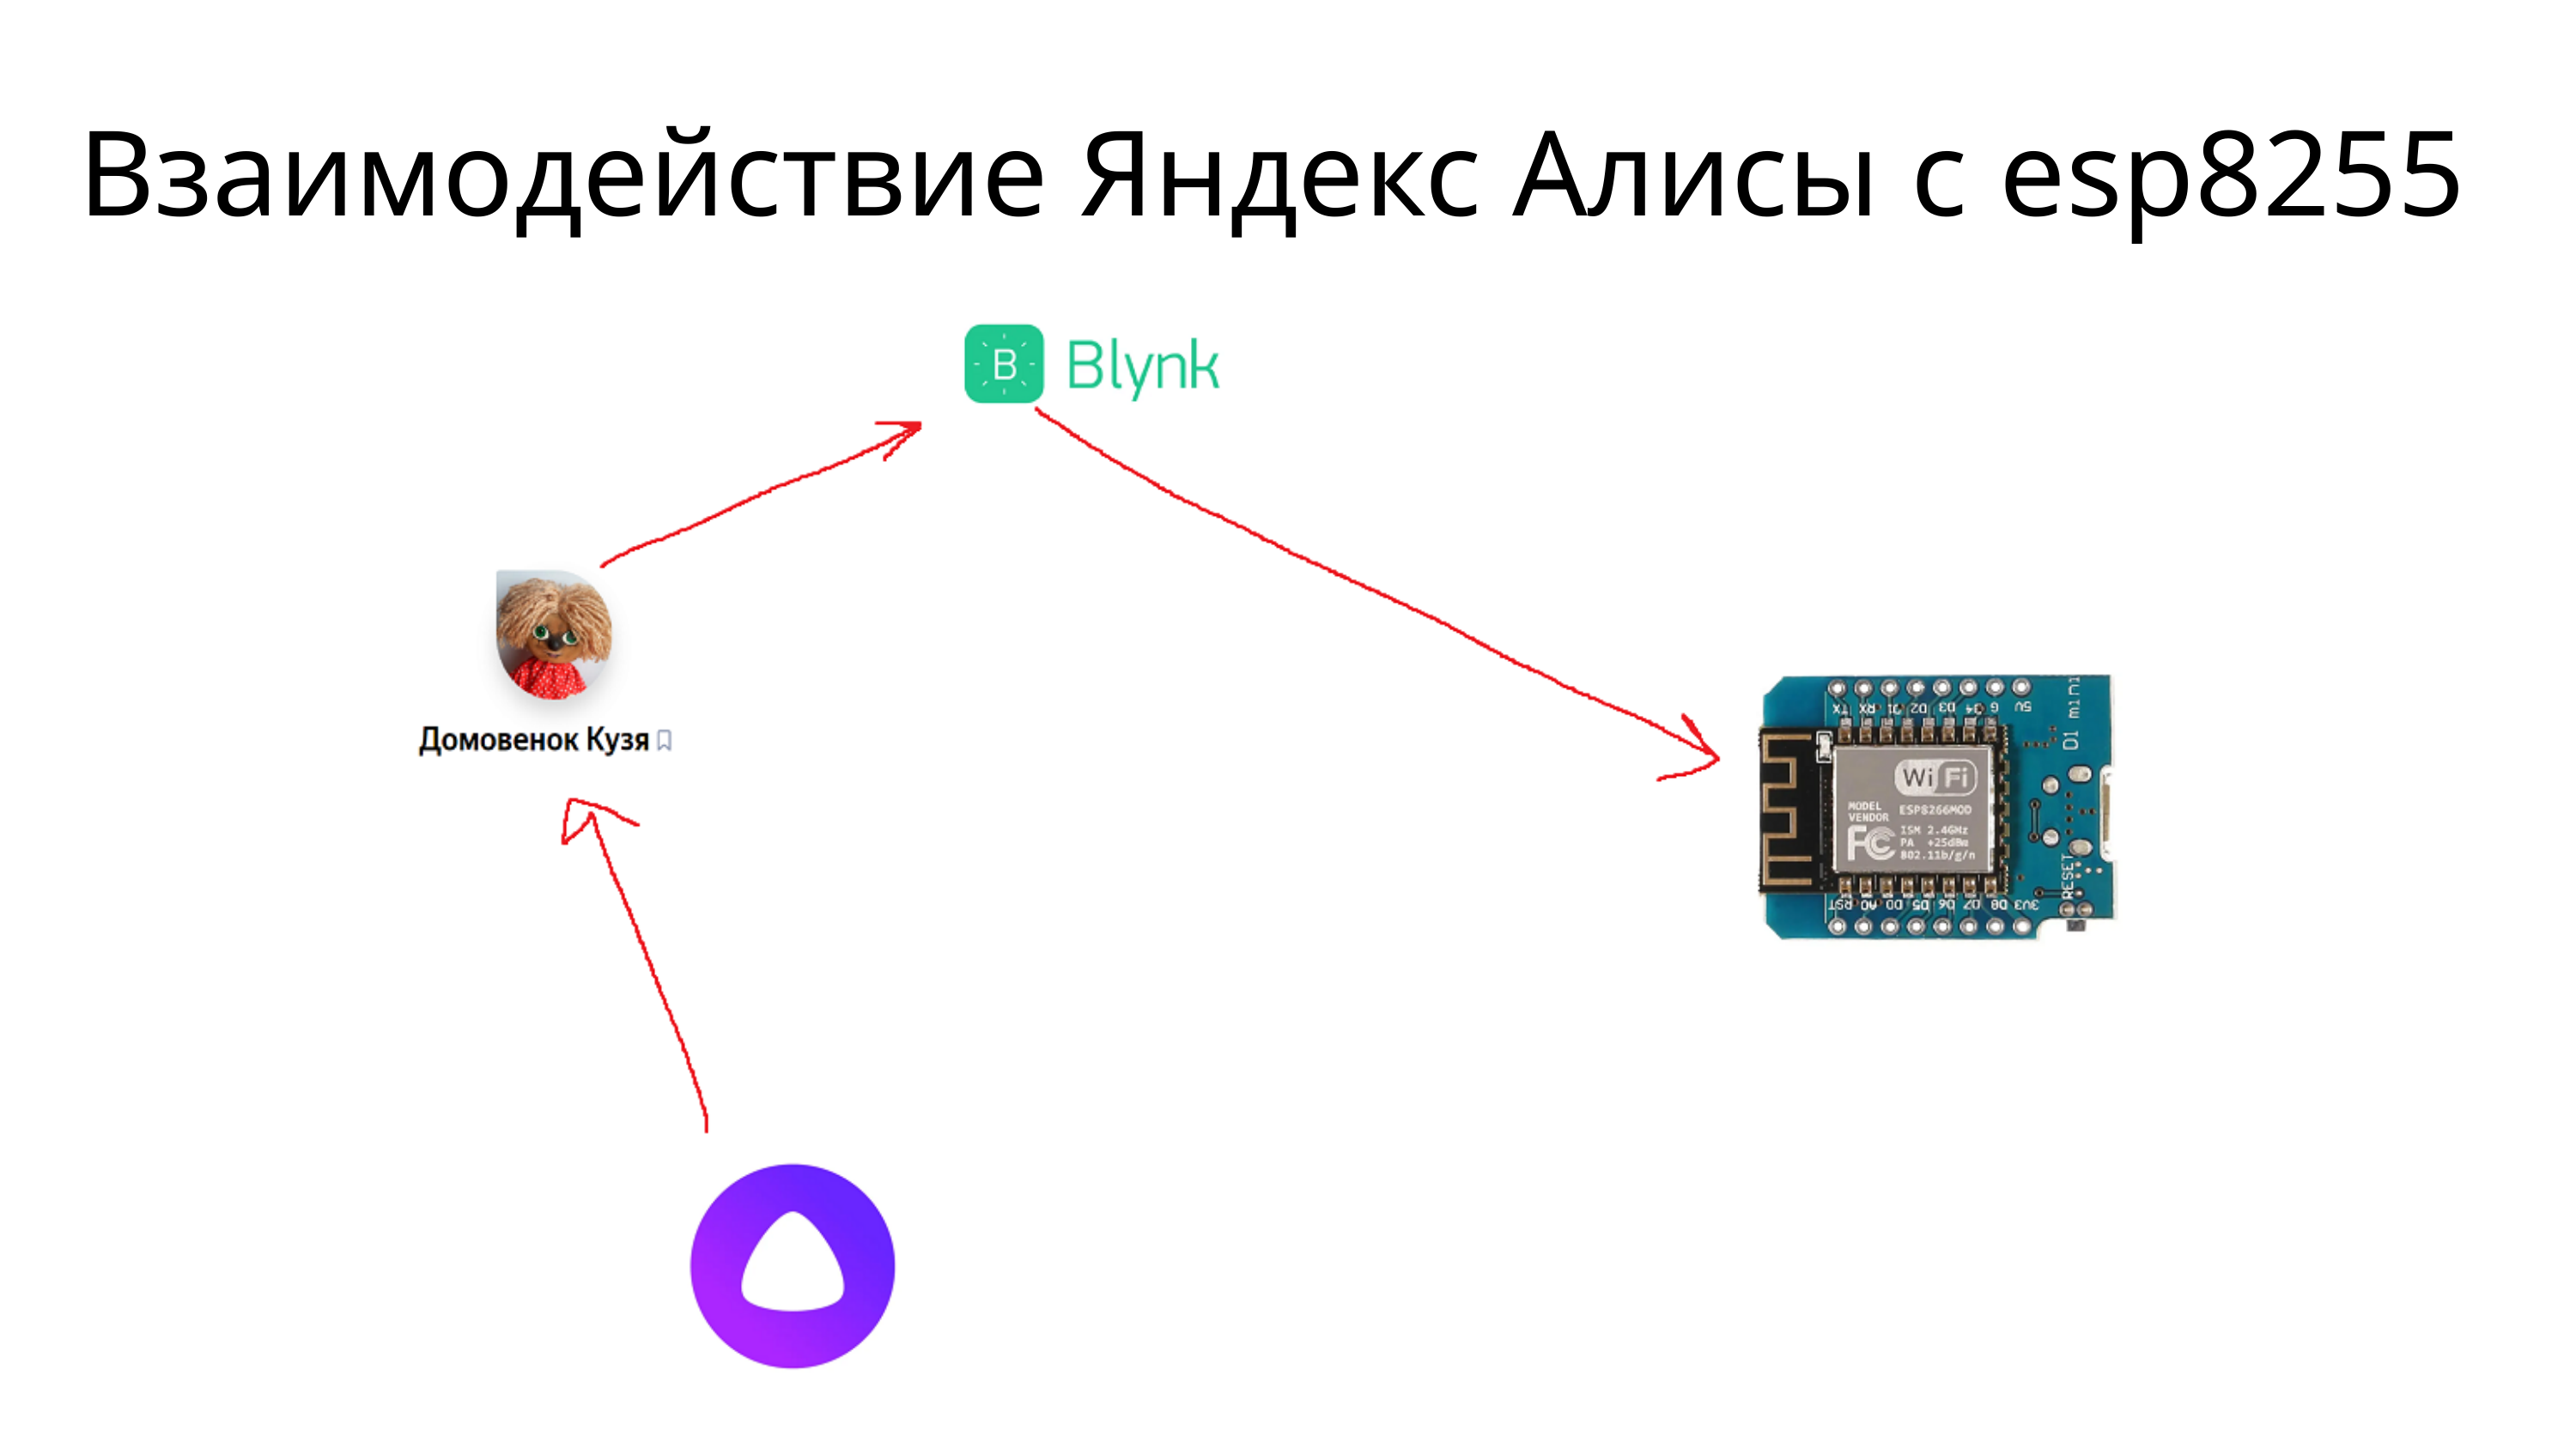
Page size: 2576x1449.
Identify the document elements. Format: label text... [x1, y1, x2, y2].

text_box Взаимодействие Яндекс Алисы с esp8255 [42, 91, 2501, 246]
picture [204, 230, 2235, 1405]
